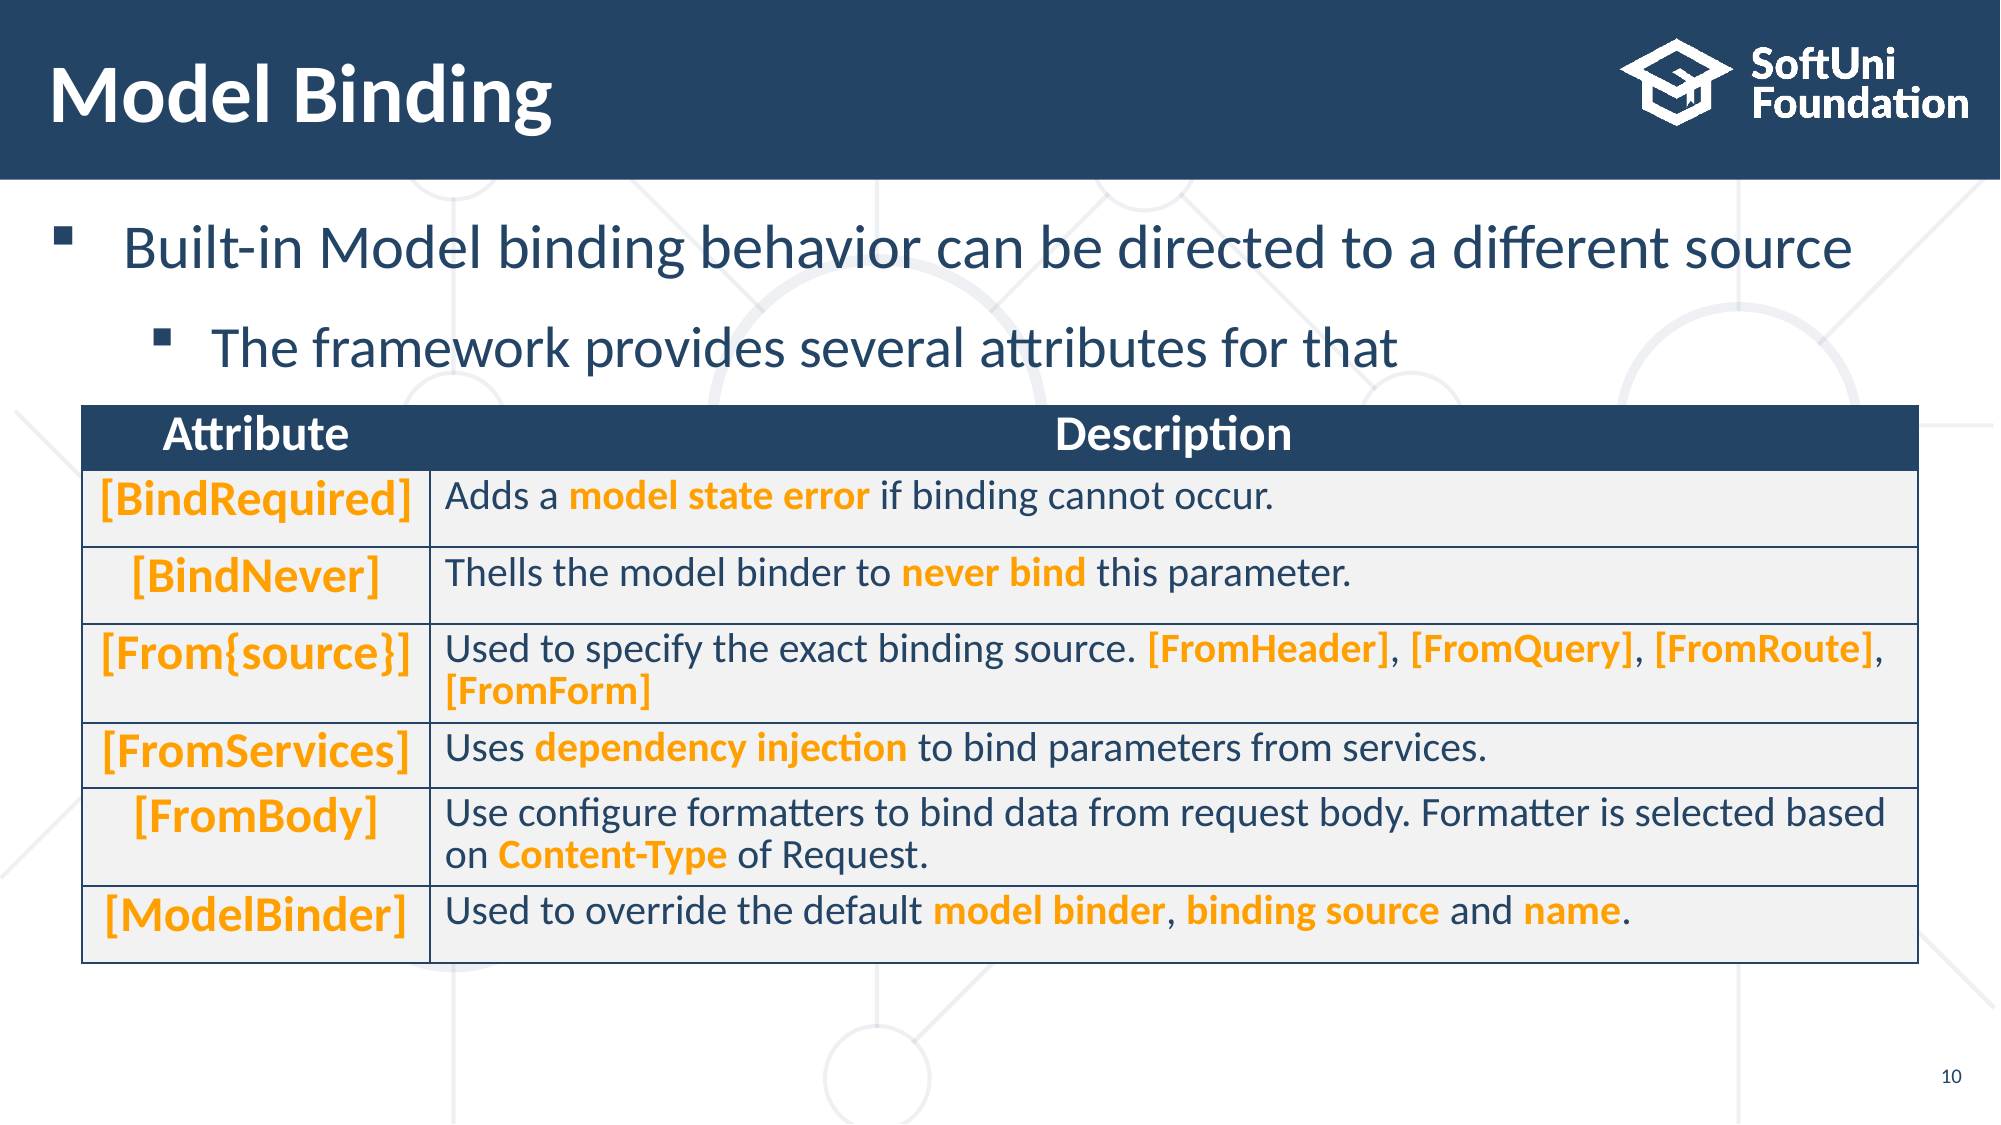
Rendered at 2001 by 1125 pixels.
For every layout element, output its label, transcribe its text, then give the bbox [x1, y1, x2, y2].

table_cell Used to override the default model binder, binding source and name. [431, 887, 1917, 962]
title Model Binding [31, 16, 1591, 162]
table_header Attribute [83, 406, 429, 470]
table_cell [FromBody] [83, 789, 429, 885]
table_cell Use configure formatters to bind data from request body. Formatter is selected based on Content-Type of Request. [431, 789, 1917, 885]
table_cell [BindNever] [83, 548, 429, 623]
table_cell Used to specify the exact binding source. [FromHeader], [FromQuery], [FromRoute], [FromForm] [431, 625, 1917, 722]
table_cell Thells the model binder to never bind this parameter. [431, 548, 1917, 623]
table_cell Uses dependency injection to bind parameters from services. [431, 724, 1917, 787]
table_header Description [431, 406, 1917, 470]
table_cell [From{source}] [83, 625, 429, 722]
table_cell [FromServices] [83, 724, 429, 787]
table_cell [BindRequired] [83, 471, 429, 546]
slide_number 10 [1897, 1049, 1968, 1101]
table_cell [ModelBinder] [83, 887, 429, 962]
picture [1619, 38, 1968, 126]
list Built-in Model binding behavior can be directed to a different source The framework provides several attributes for that [31, 196, 1970, 1050]
table_cell Adds a model state error if binding cannot occur. [431, 471, 1917, 546]
